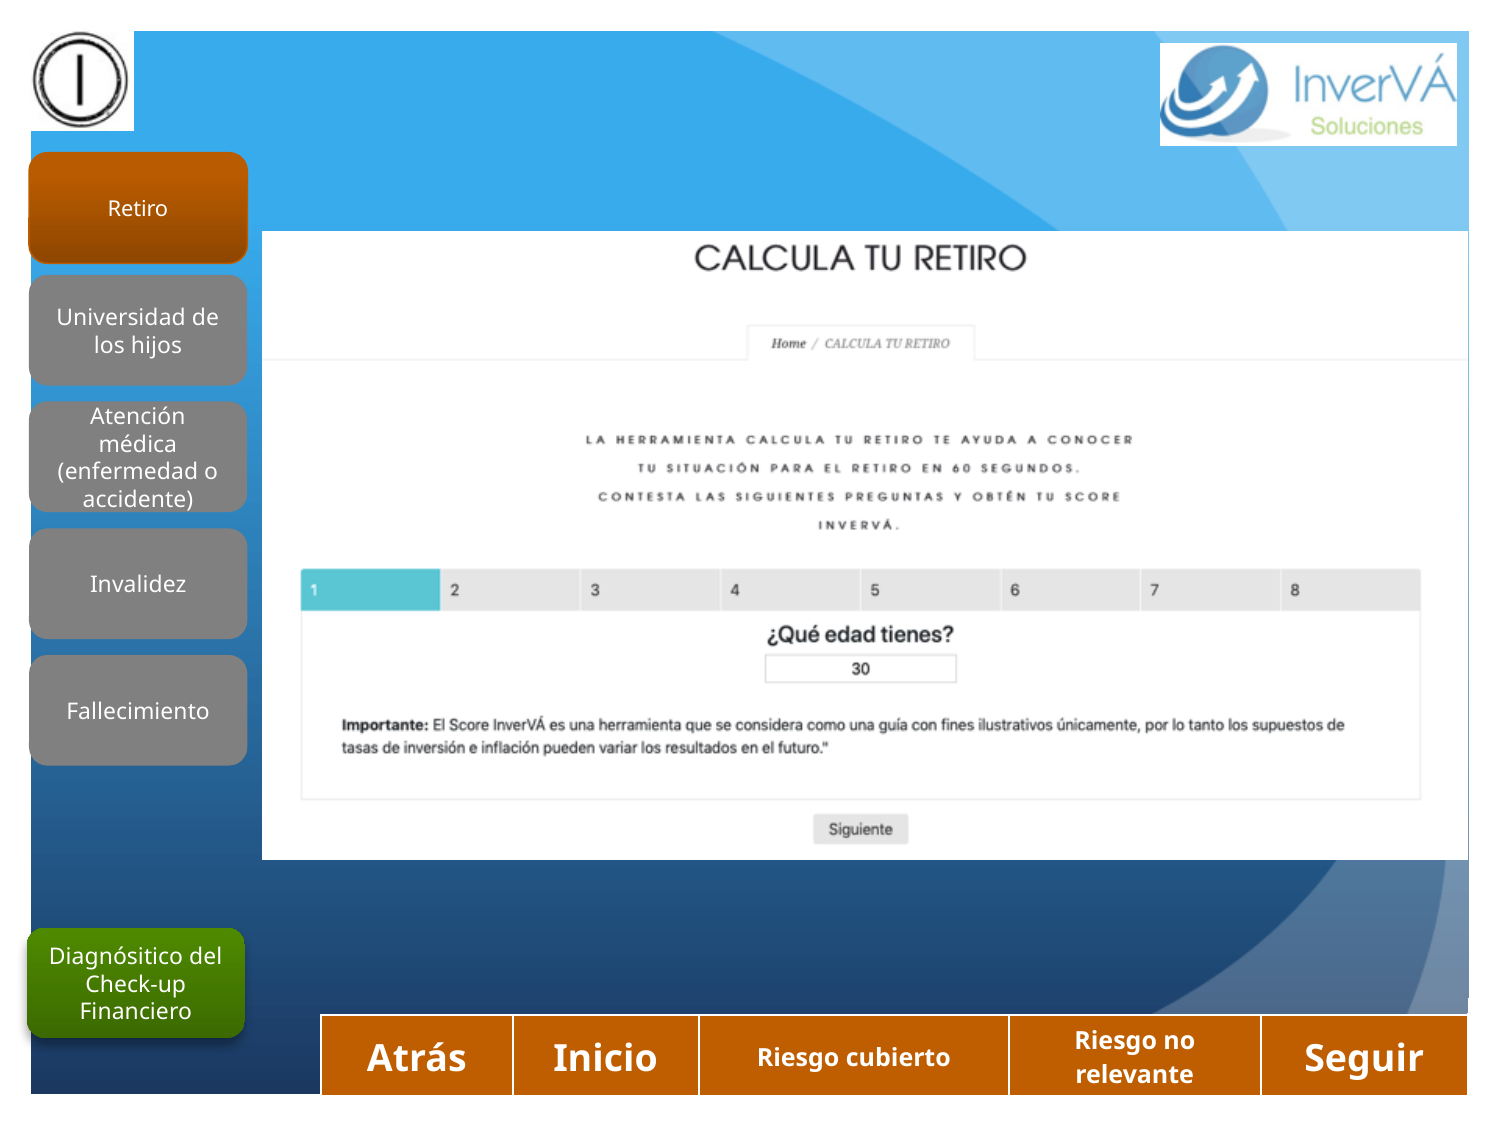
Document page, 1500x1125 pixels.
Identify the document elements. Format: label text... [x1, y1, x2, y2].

text_box Fallecimiento [28, 654, 249, 767]
table_header Riesgo no relevante [1010, 1016, 1260, 1095]
text_box Universidad de los hijos [28, 274, 248, 387]
table_header Inicio [514, 1016, 698, 1095]
text_box Invalidez [28, 527, 249, 640]
text_box Retiro [28, 151, 249, 265]
text_box Atención médica (enfermedad o accidente) [28, 400, 248, 513]
table_header Atrás [322, 1016, 512, 1095]
table_header Seguir [1262, 1016, 1467, 1095]
table_header Riesgo cubierto [700, 1016, 1008, 1095]
picture [24, 29, 1473, 1094]
text_box Diagnósitico del Check-up Financiero [26, 927, 246, 1039]
